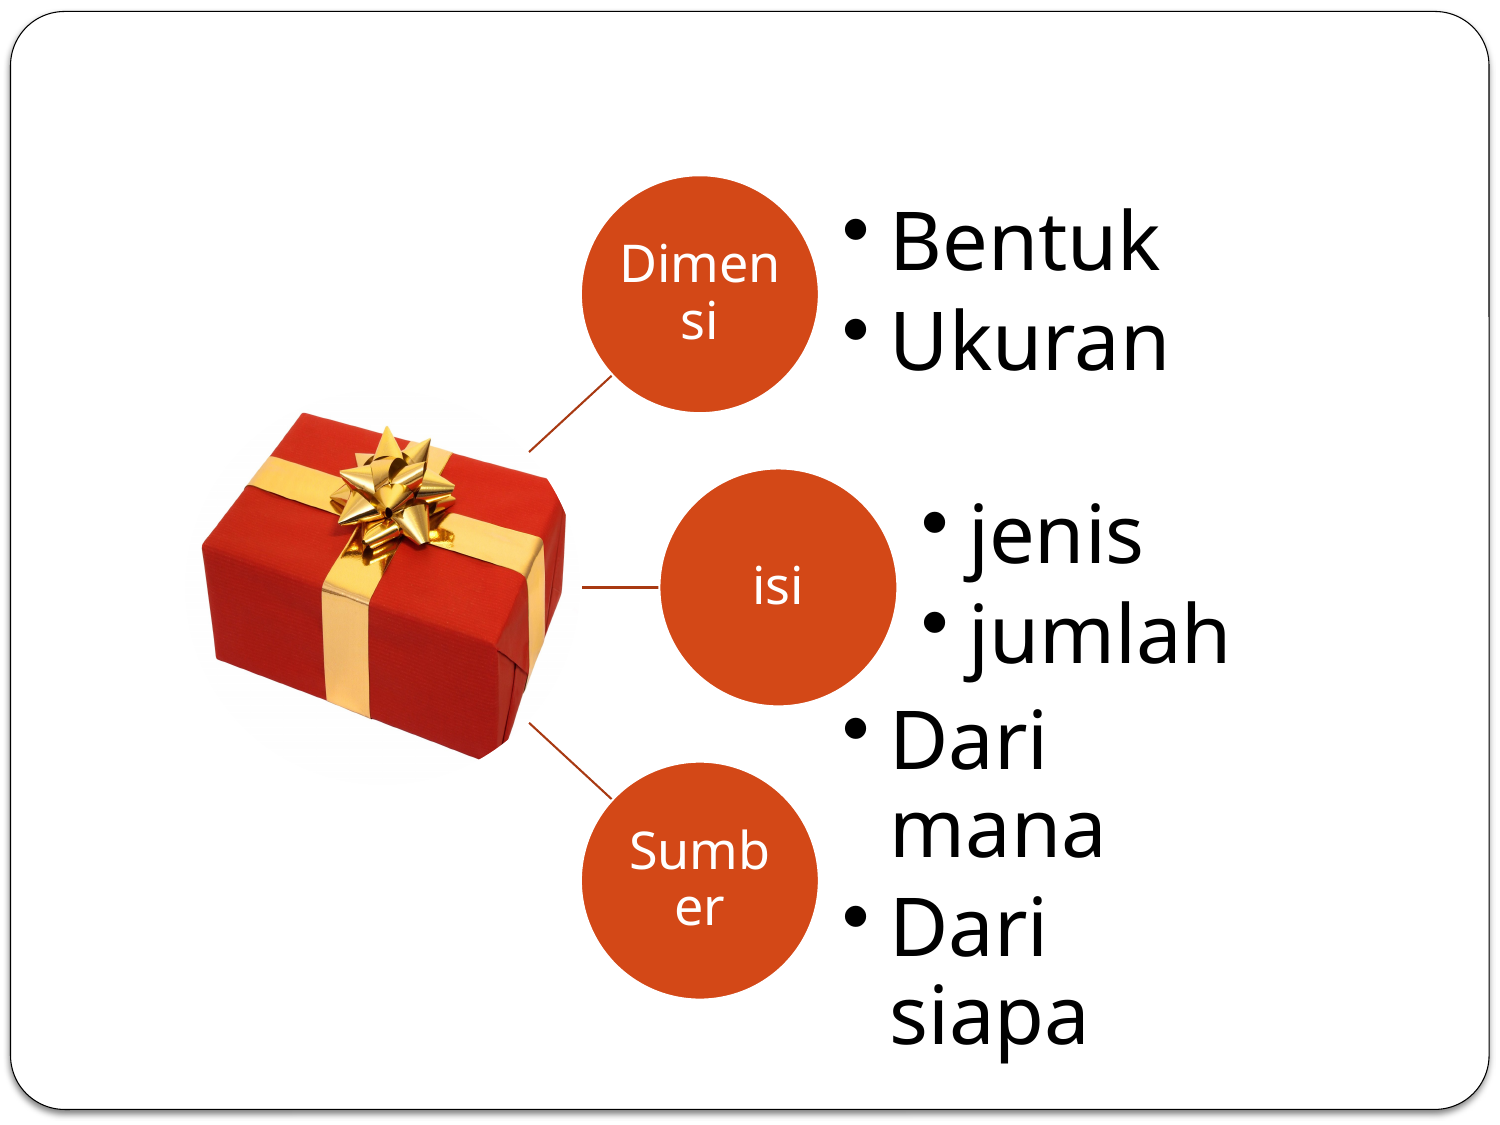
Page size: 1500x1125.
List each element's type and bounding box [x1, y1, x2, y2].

text_box [74, 174, 1388, 1001]
